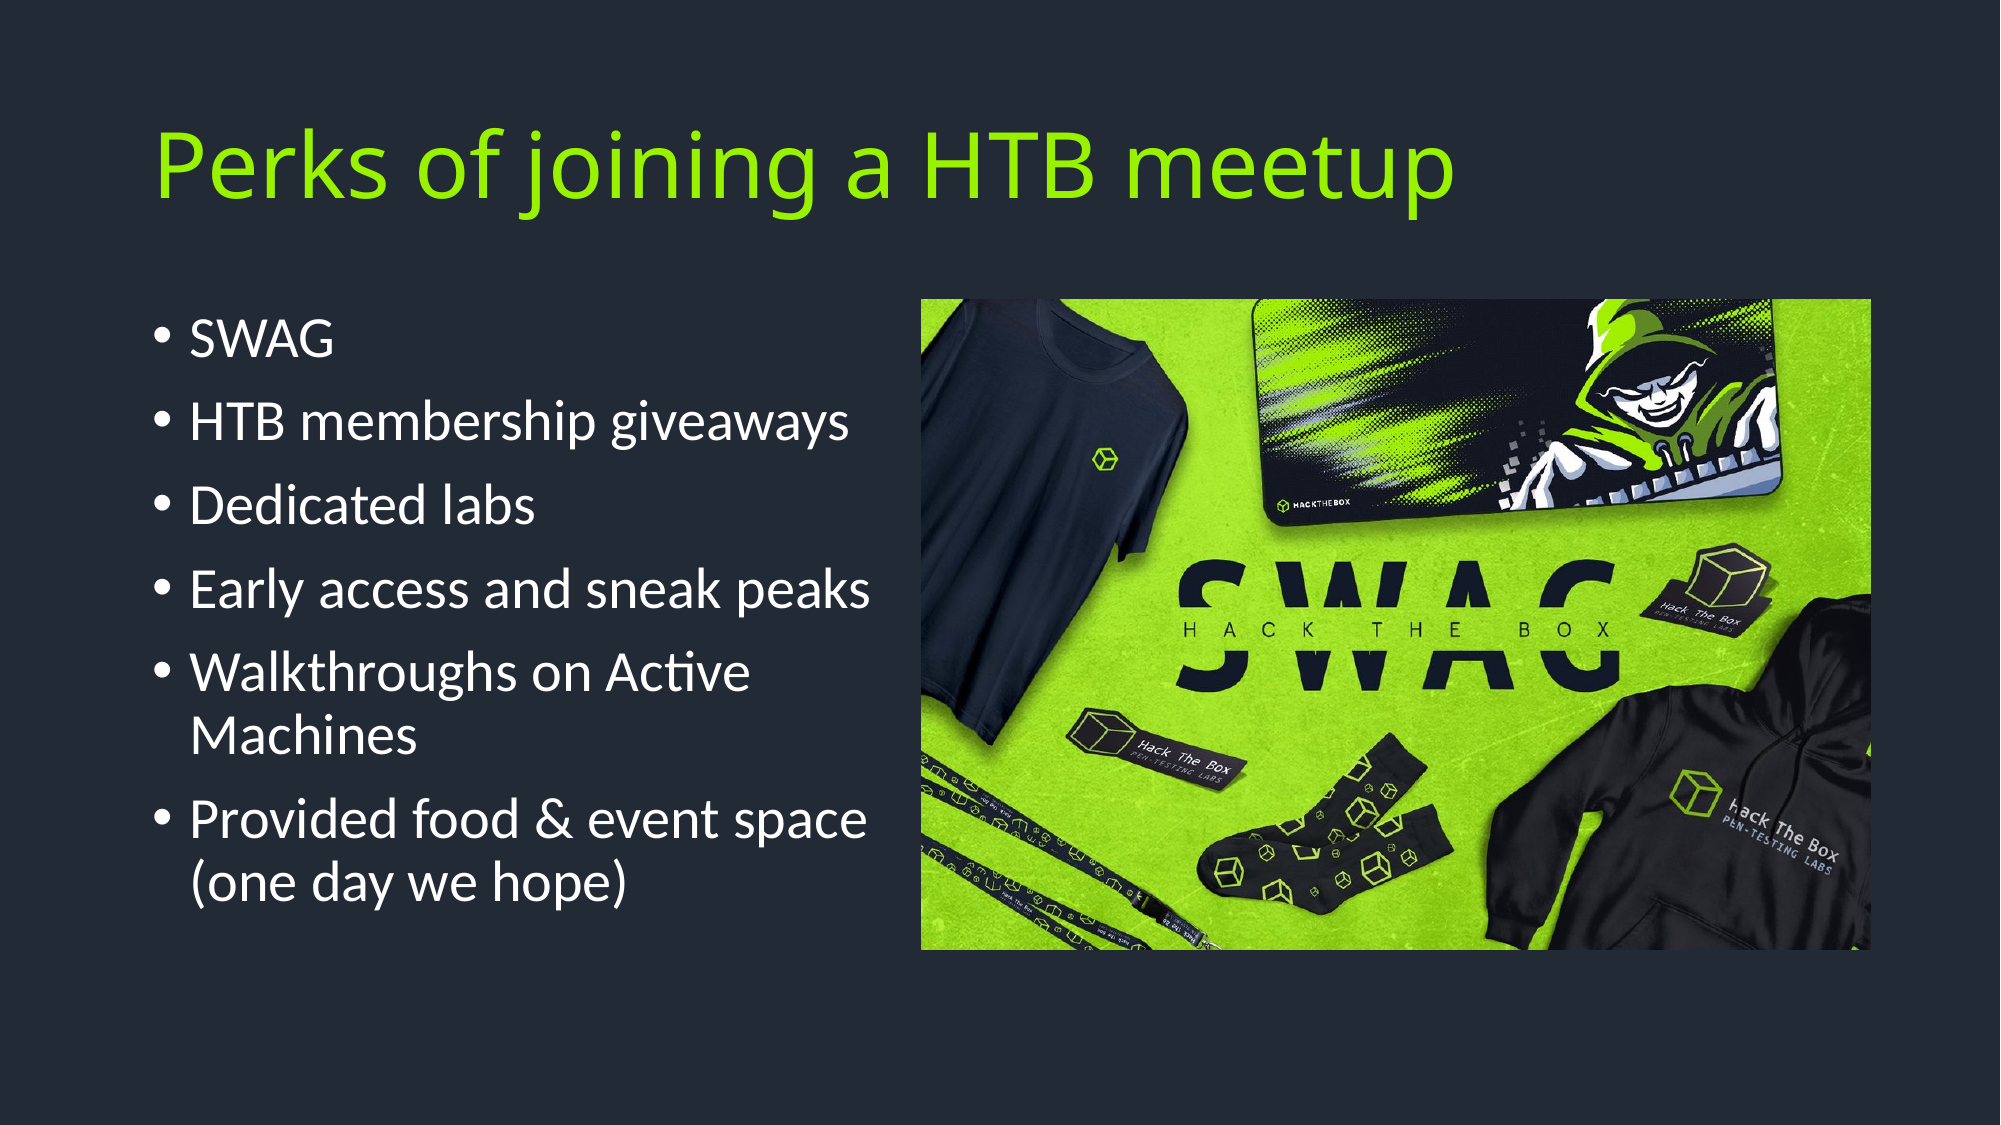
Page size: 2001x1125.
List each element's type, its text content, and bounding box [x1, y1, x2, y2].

picture [921, 299, 1871, 950]
title Perks of joining a HTB meetup [137, 59, 1863, 278]
list SWAG HTB membership giveaways Dedicated labs Early access and sneak peaks Walkthroughs on Active Machines Provided food & event space (one day we hope) [137, 299, 1863, 1014]
